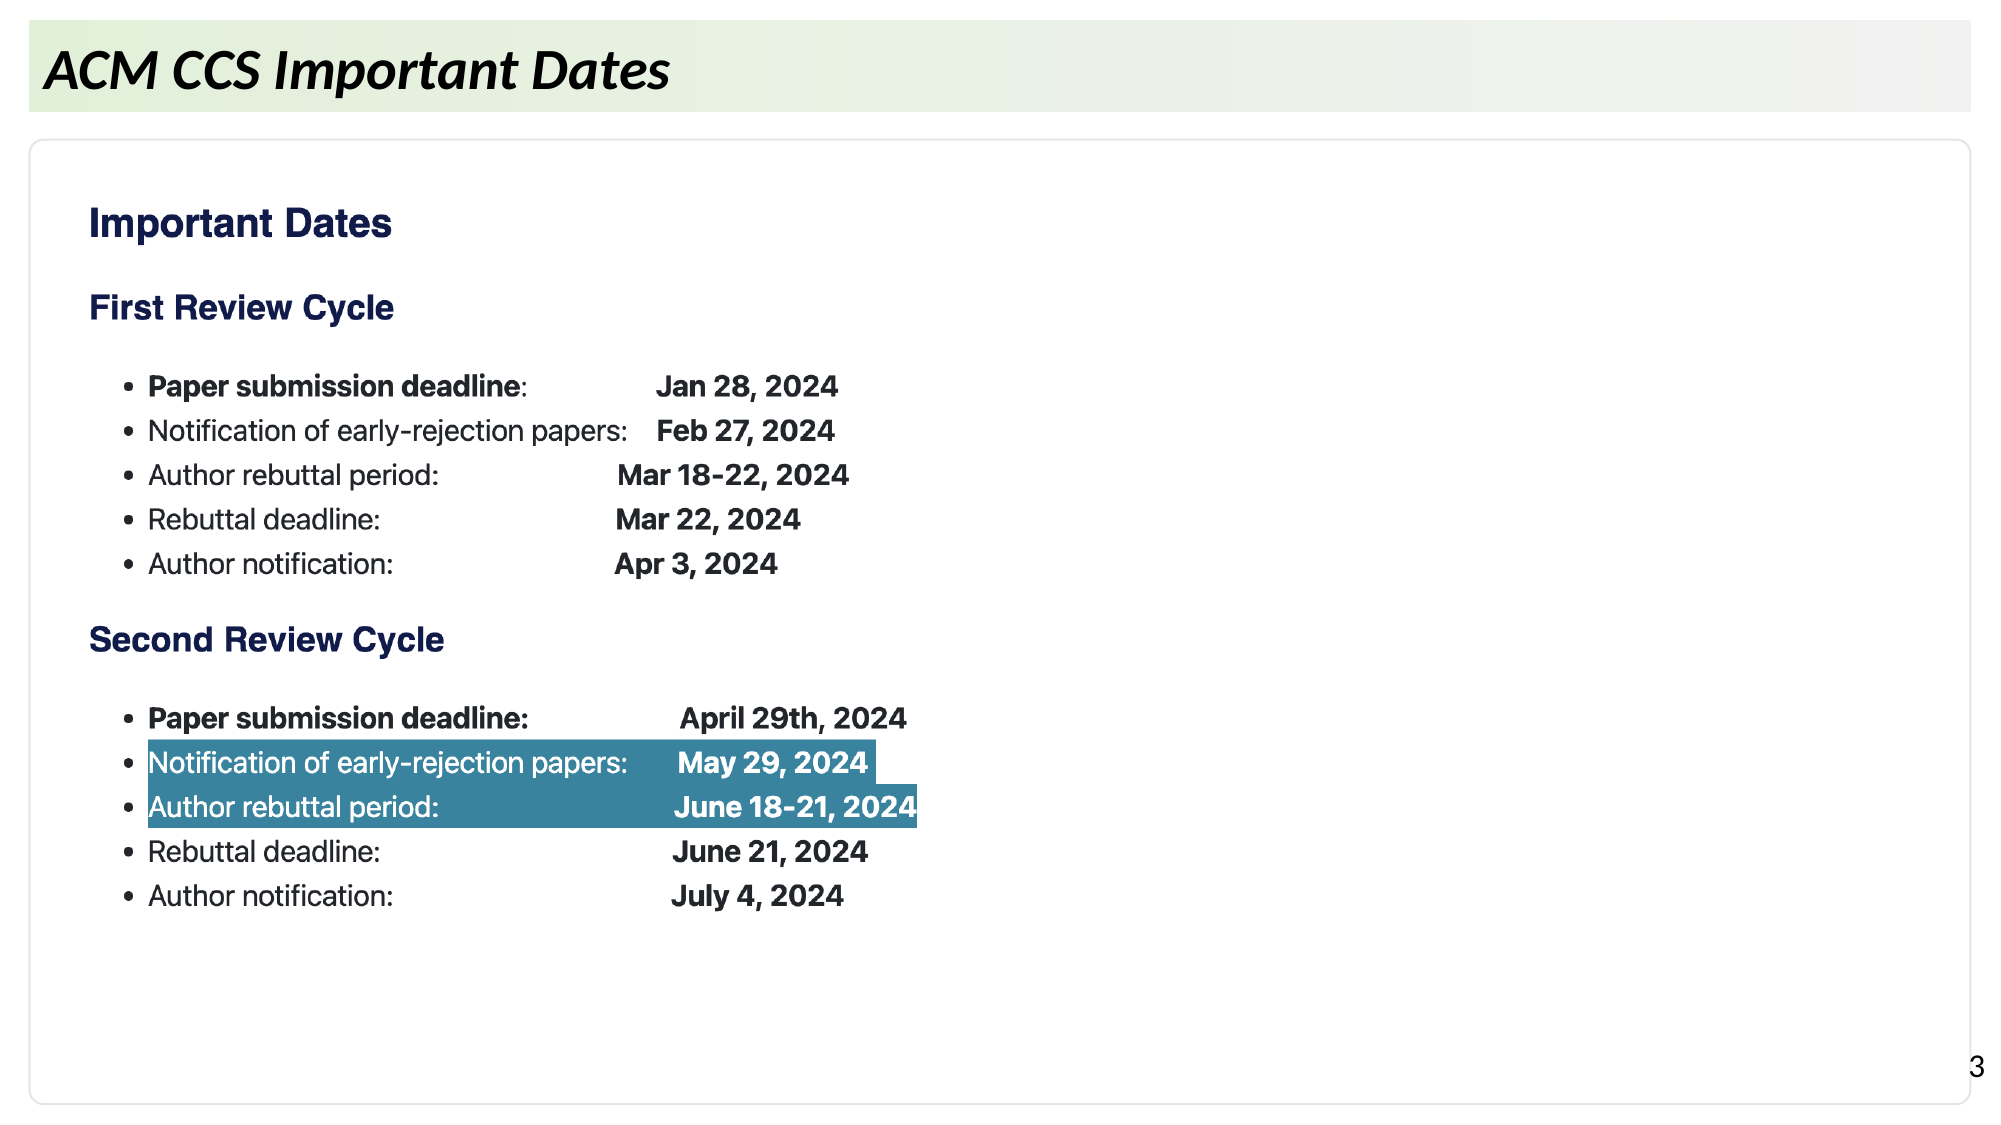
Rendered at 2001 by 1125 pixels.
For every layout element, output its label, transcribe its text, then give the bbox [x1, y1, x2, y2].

text_box [29, 20, 1971, 112]
picture [62, 192, 953, 933]
slide_number 3 [1943, 1034, 2000, 1095]
text_box ACM CCS Important Dates [29, 23, 1643, 109]
text_box [28, 138, 1972, 1106]
